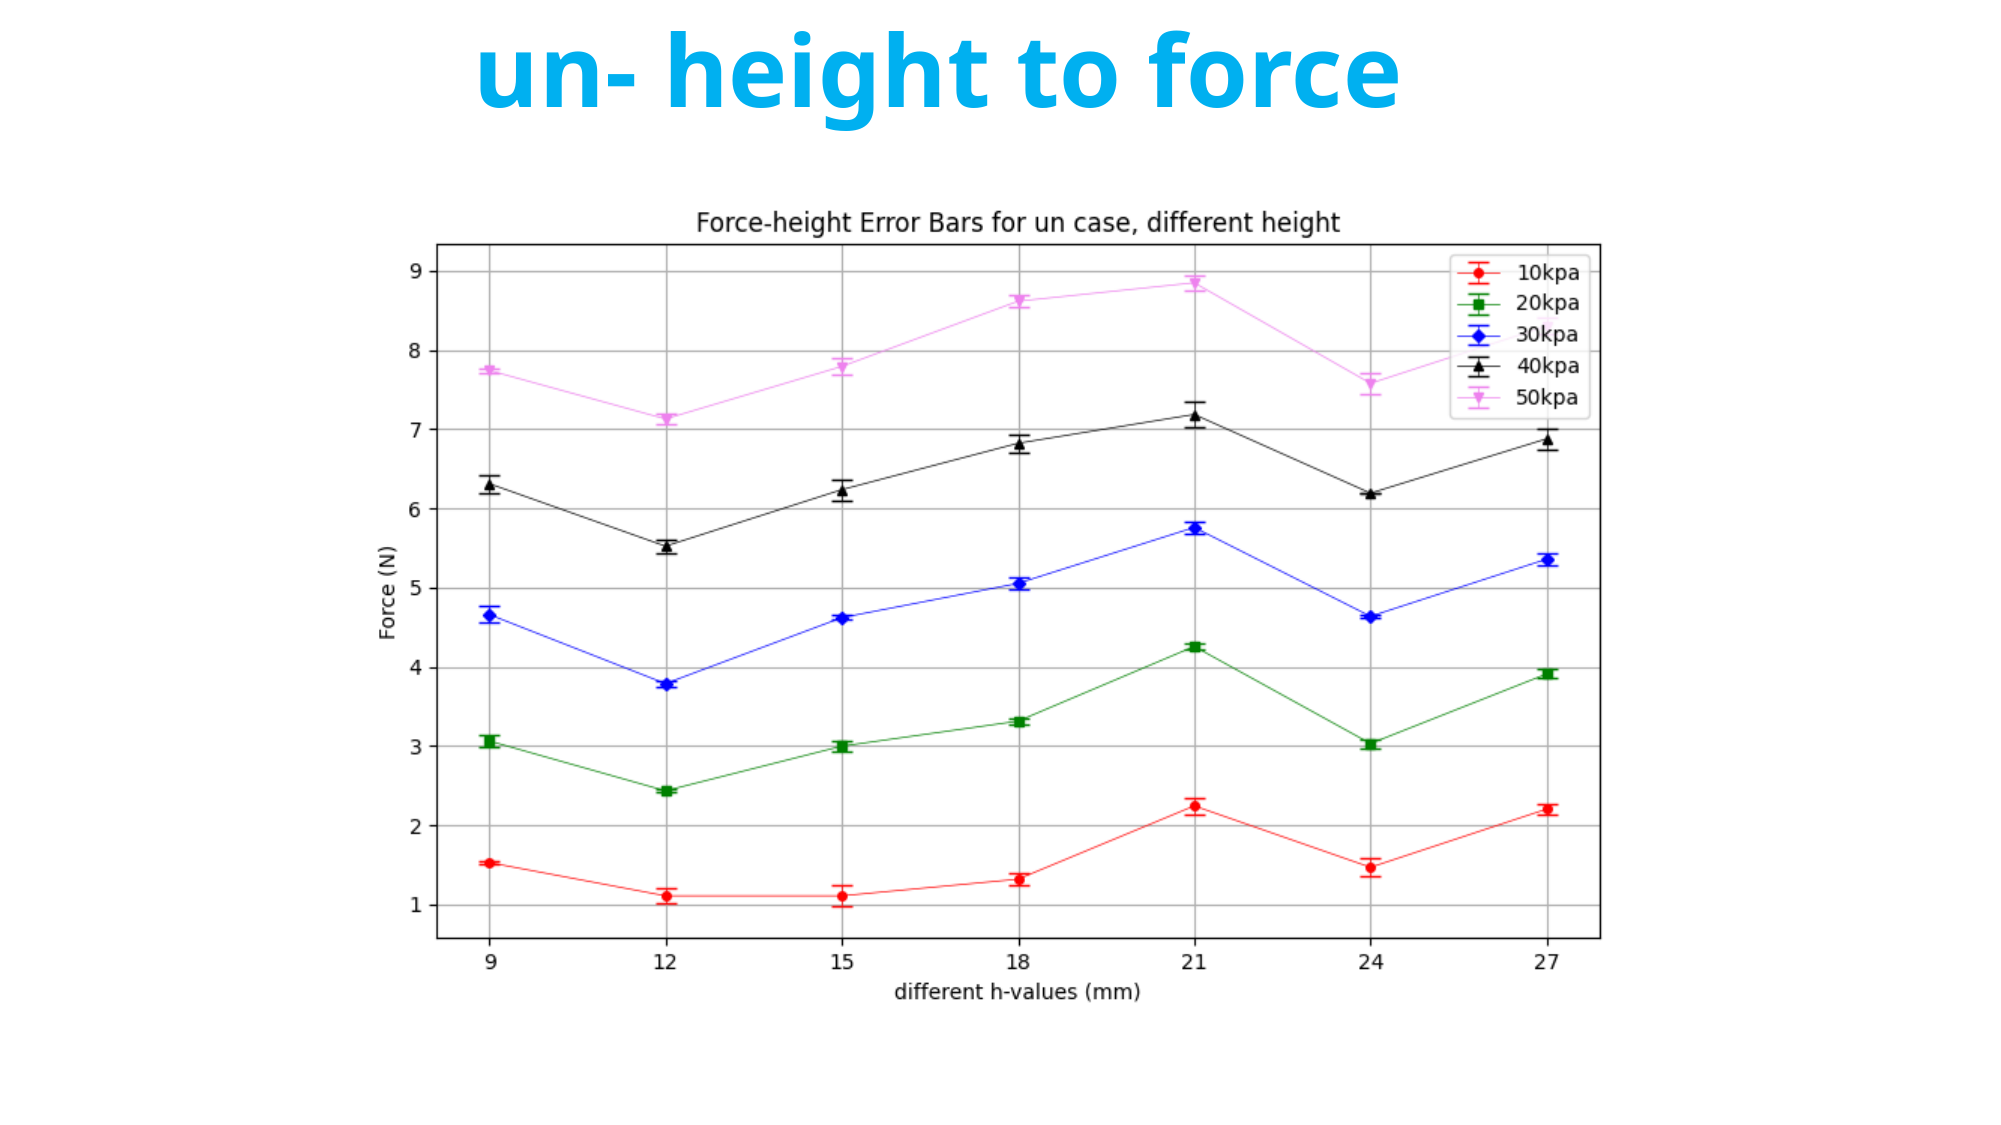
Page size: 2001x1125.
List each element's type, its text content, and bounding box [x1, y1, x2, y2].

text_box un- height to force [459, 0, 1419, 135]
picture [249, 135, 1751, 1037]
